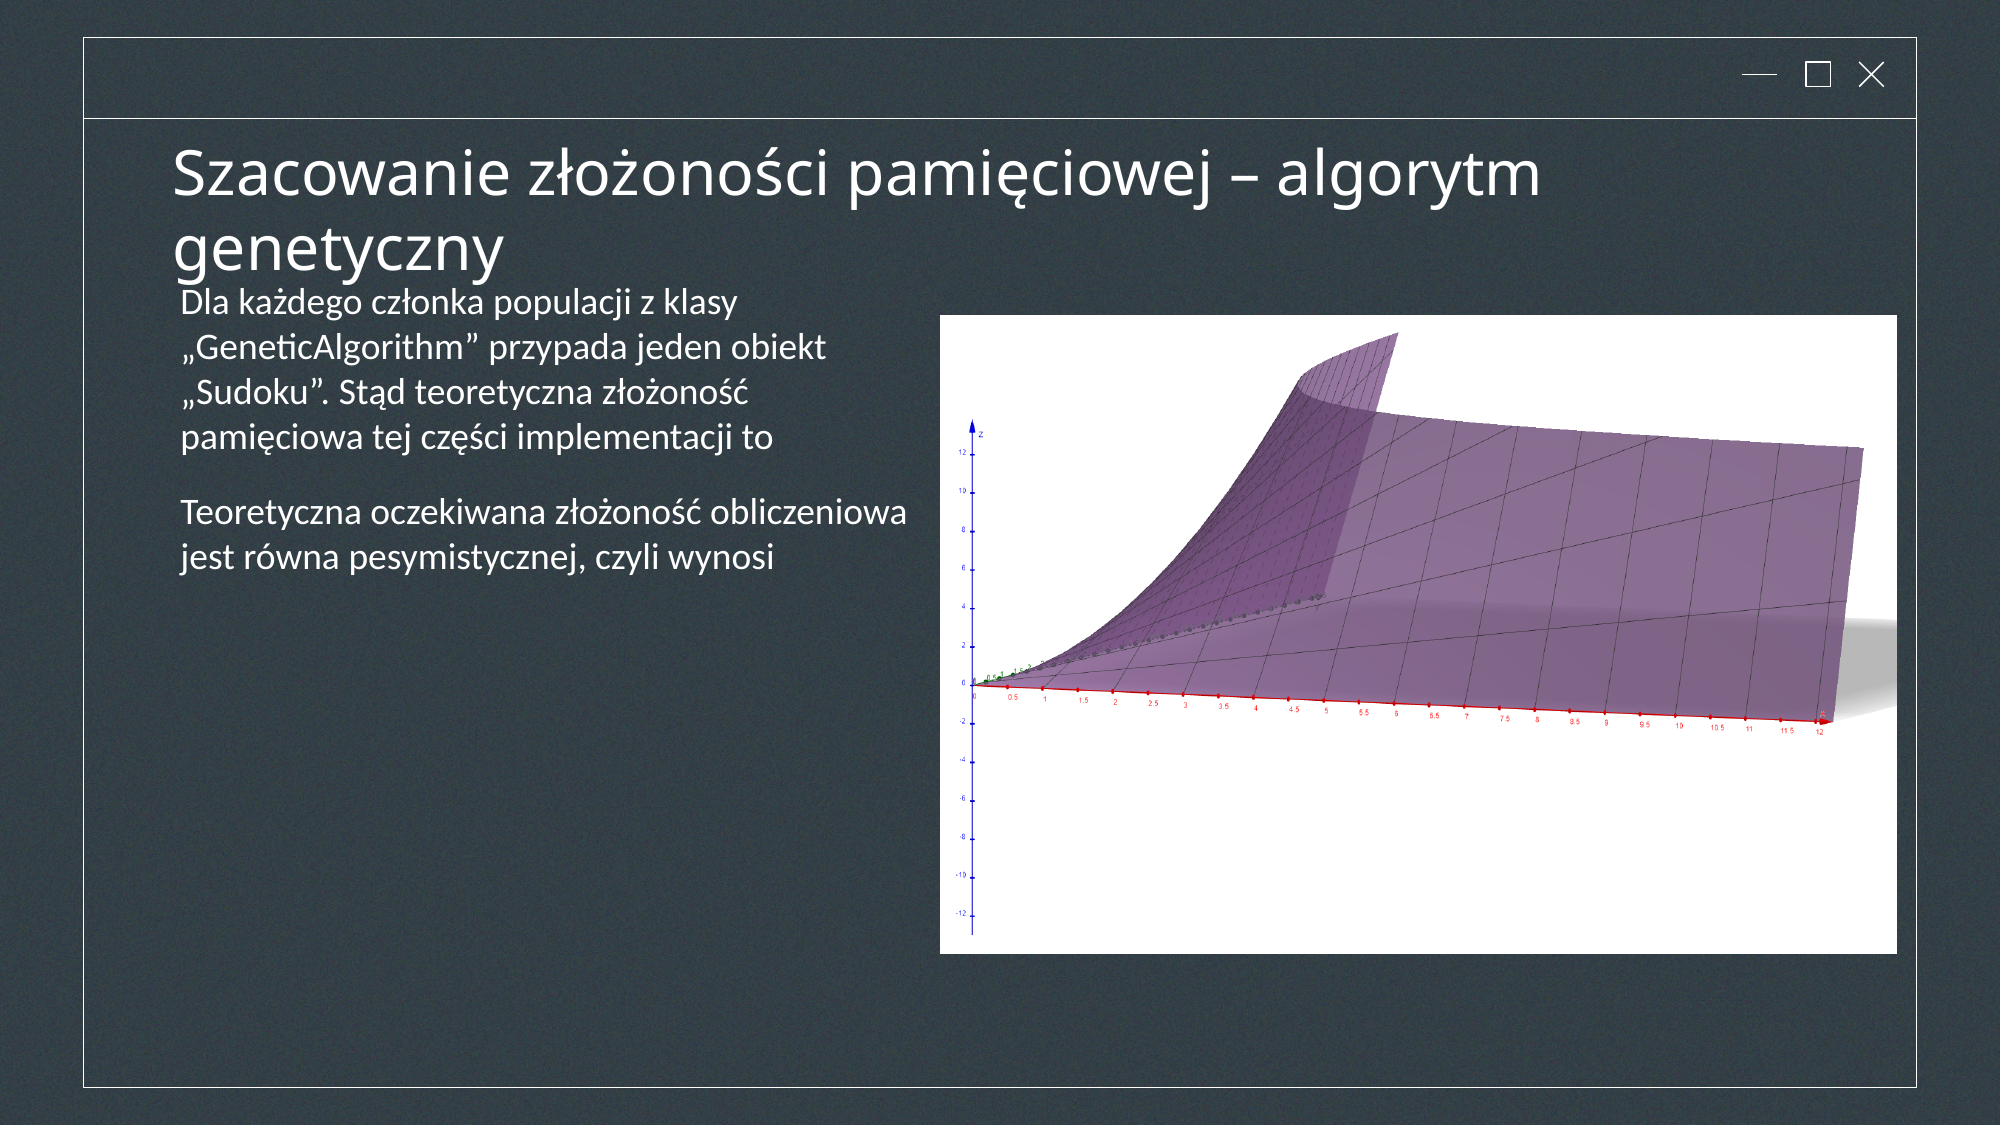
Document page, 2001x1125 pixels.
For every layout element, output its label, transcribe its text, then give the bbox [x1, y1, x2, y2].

picture [0, 0, 2000, 1125]
title Szacowanie złożoności pamięciowej – algorytm genetyczny [157, 117, 1843, 243]
